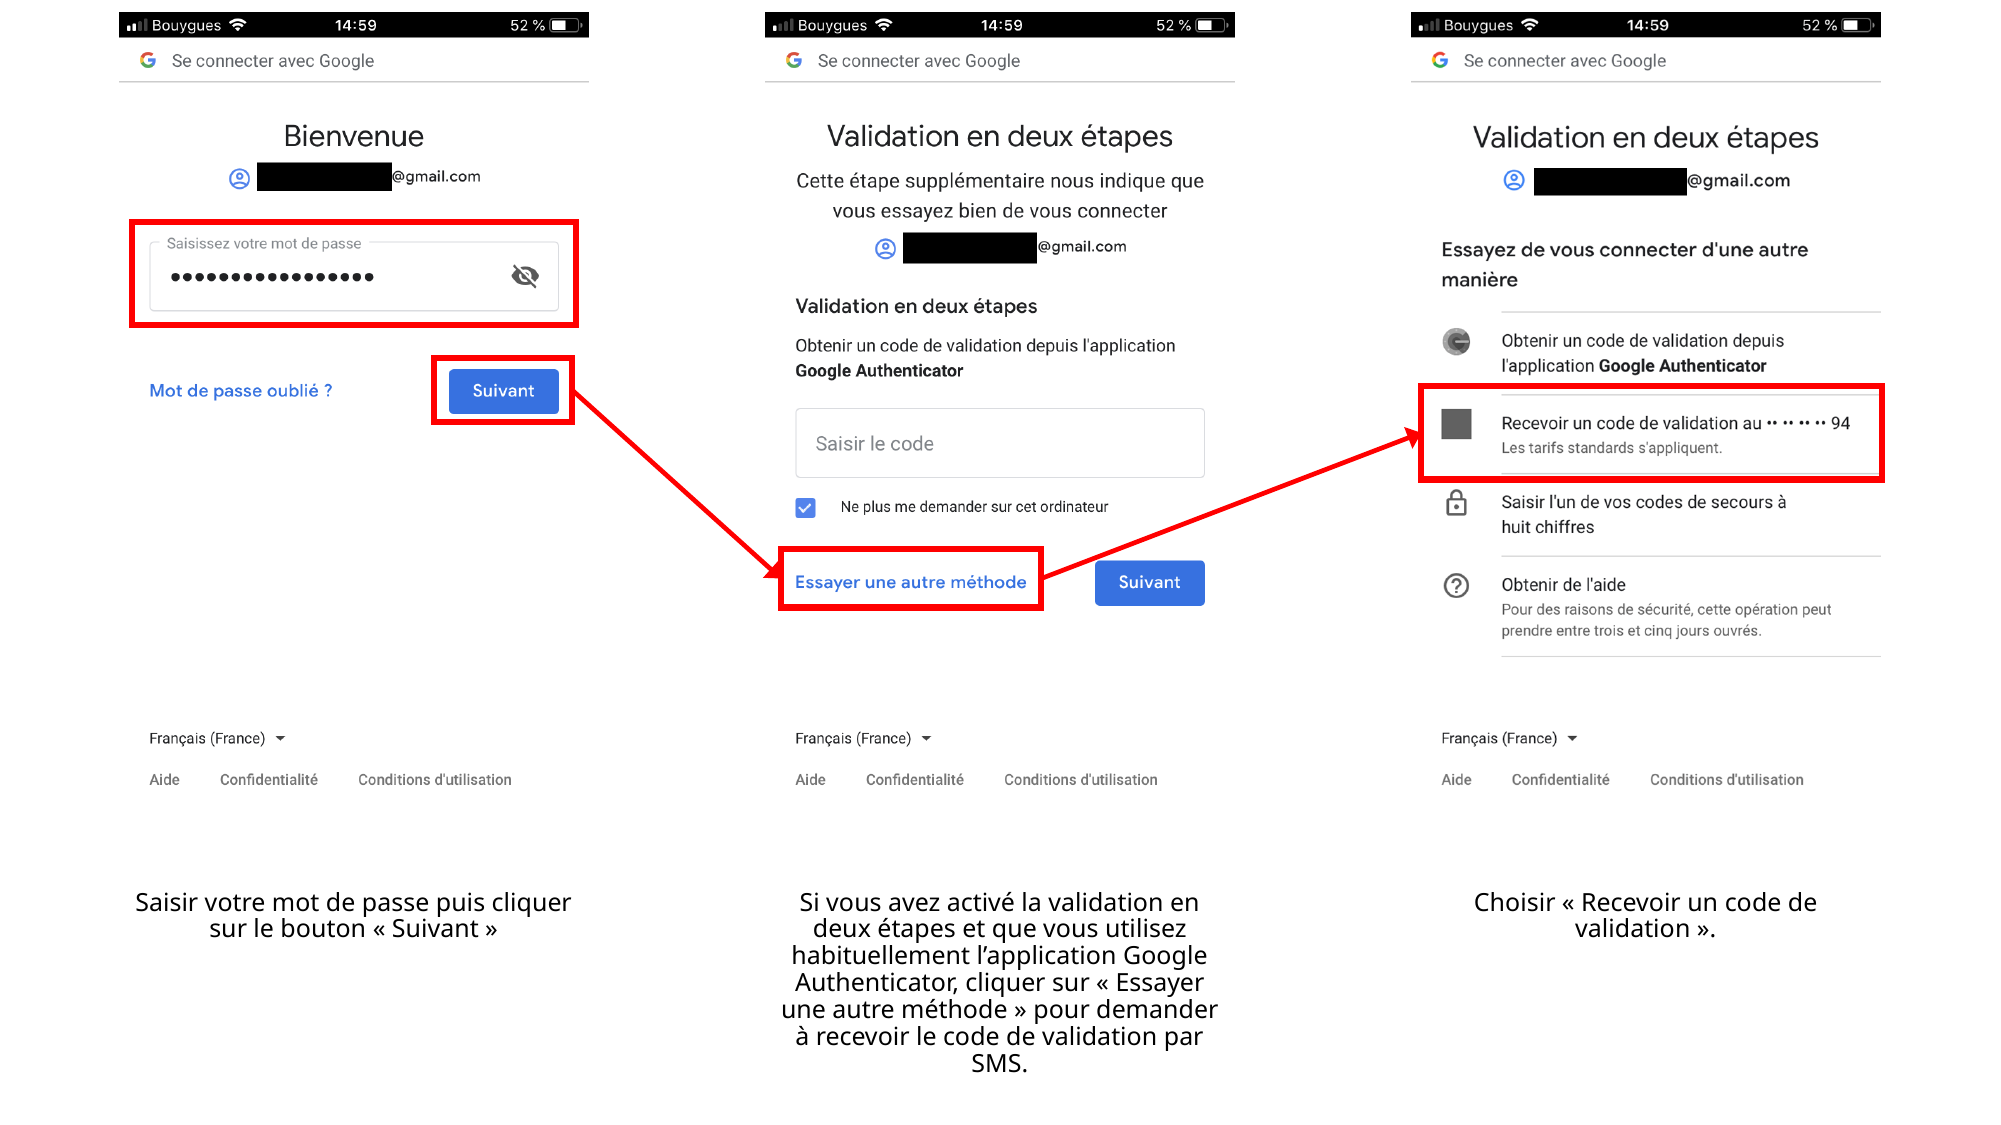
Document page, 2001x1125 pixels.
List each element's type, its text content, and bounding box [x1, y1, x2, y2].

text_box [572, 389, 782, 579]
text_box Si vous avez activé la validation en deux étapes et que vous utilisez habituellement l’application Google Authenticator, cliquer sur « Essayer une autre méthode » pour demander à recevoir le code de validation par SMS. [765, 881, 1235, 1100]
text_box Saisir votre mot de passe puis cliquer sur le bouton « Suivant » [119, 881, 589, 1100]
picture [765, 12, 1235, 847]
picture [119, 12, 589, 847]
picture [1411, 12, 1881, 847]
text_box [1041, 432, 1422, 579]
text_box Choisir « Recevoir un code de validation ». [1411, 881, 1881, 1100]
